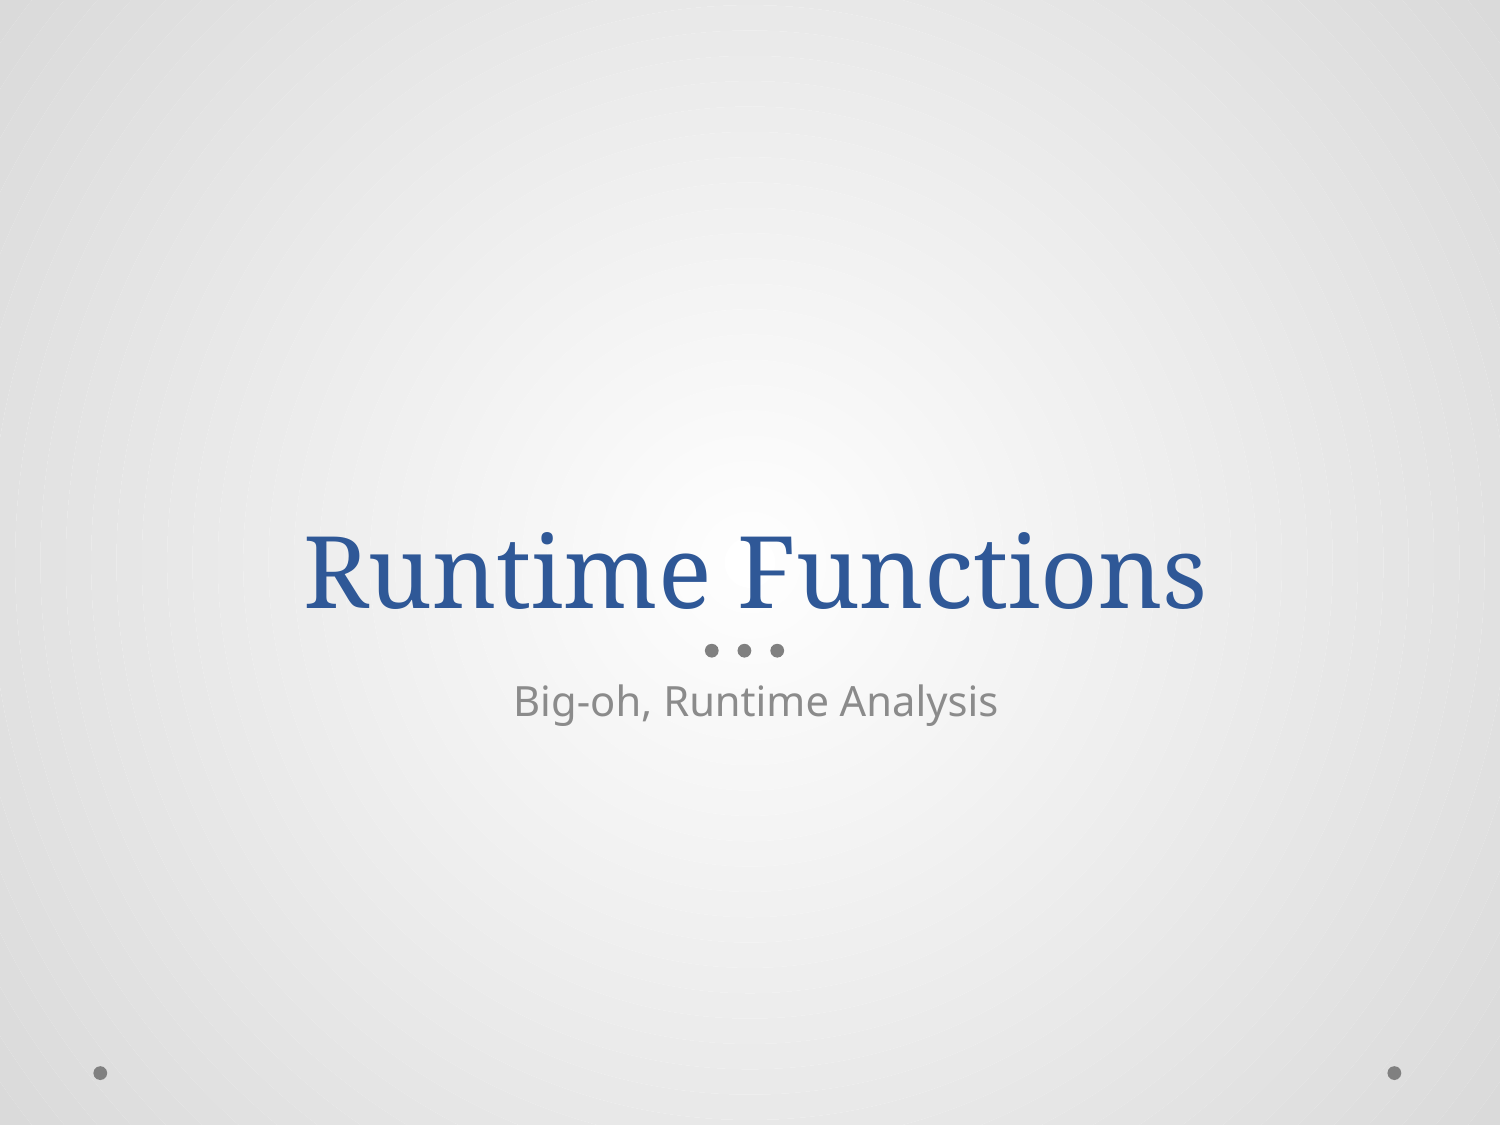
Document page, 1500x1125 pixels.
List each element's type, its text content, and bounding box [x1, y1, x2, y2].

title Runtime Functions [118, 224, 1394, 636]
list Big-oh, Runtime Analysis [118, 667, 1394, 854]
